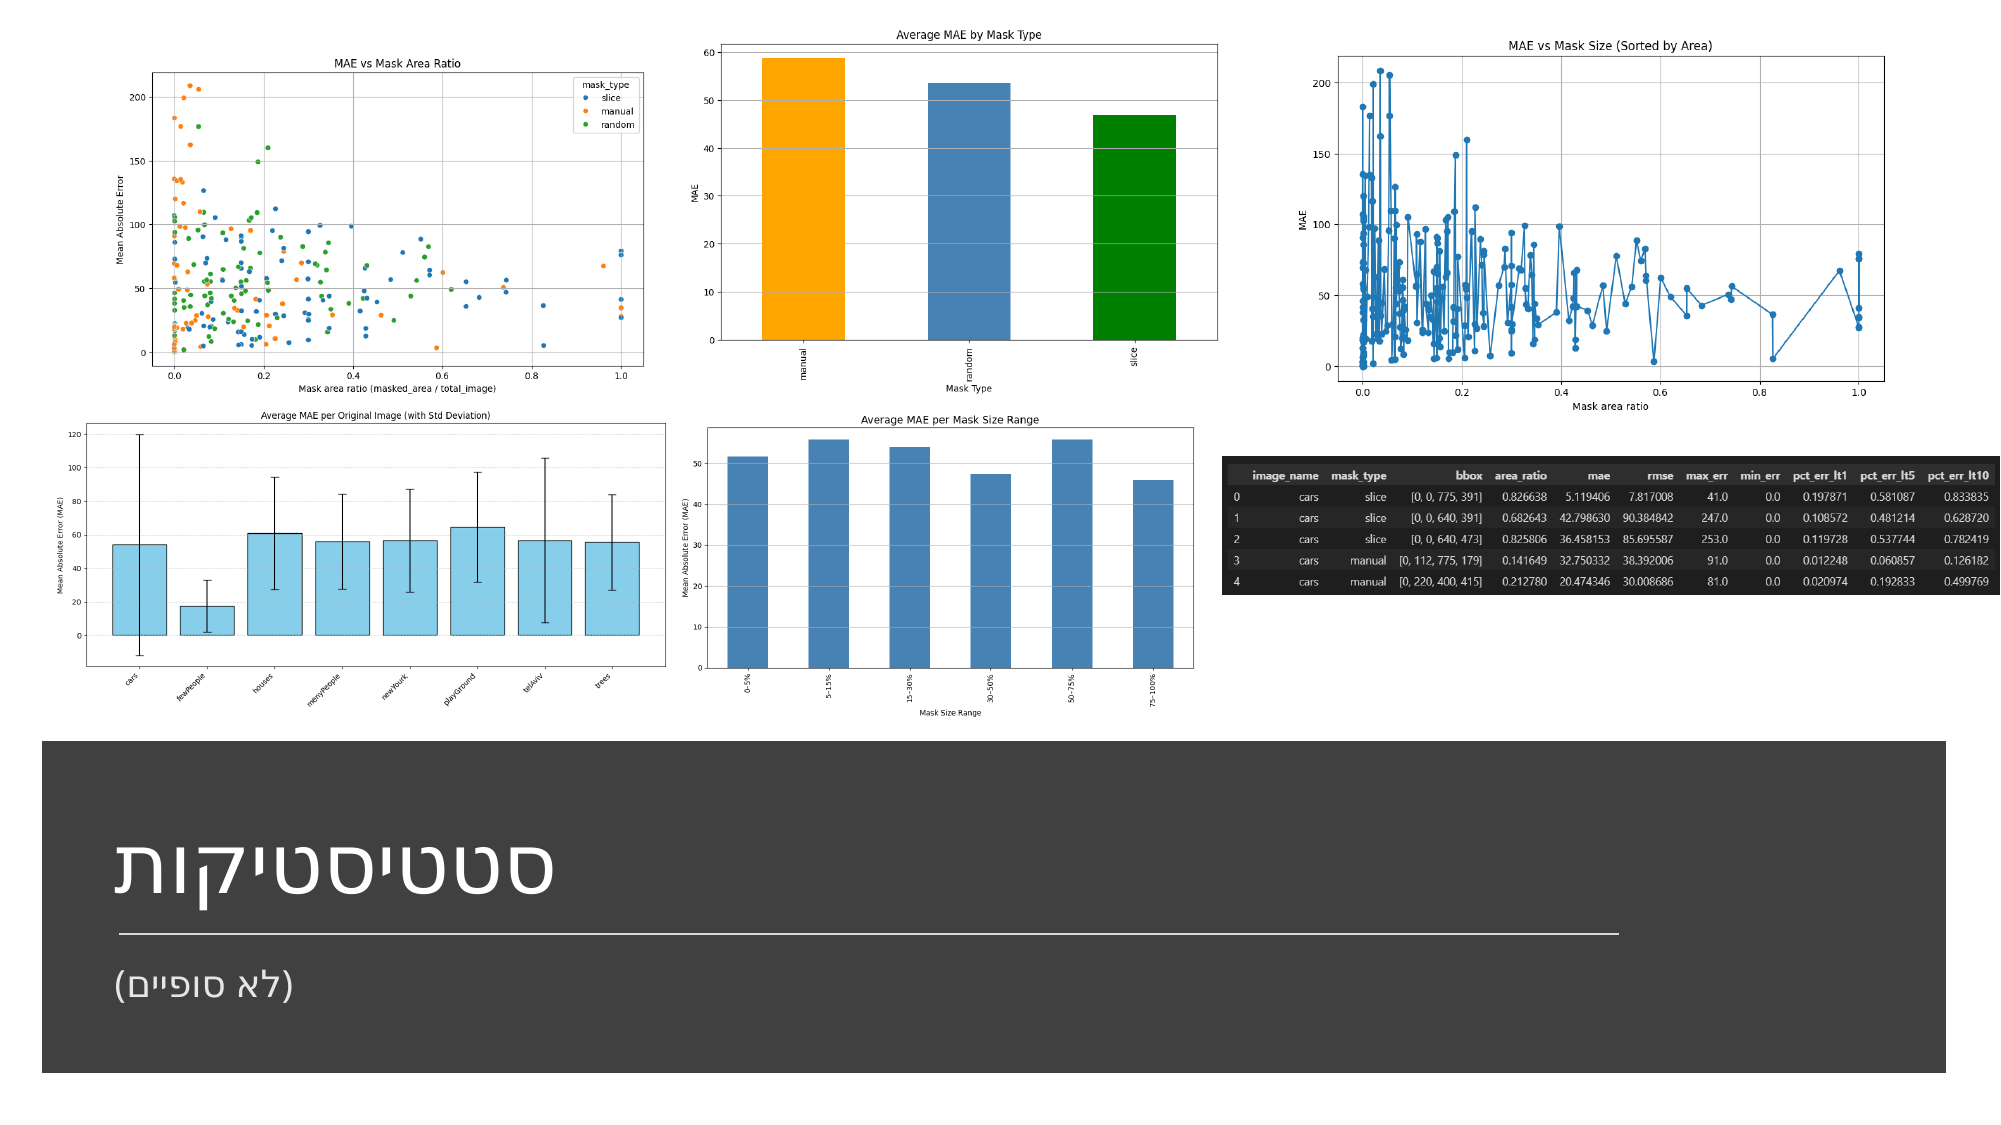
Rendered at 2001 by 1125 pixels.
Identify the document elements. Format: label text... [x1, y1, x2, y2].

text_box [51, 749, 1937, 1064]
picture [1221, 456, 2000, 596]
title סטטיסטיקות [99, 777, 1876, 920]
text_box (לא סופיים) [99, 957, 1876, 1024]
picture [683, 22, 1223, 399]
picture [1290, 32, 1891, 419]
picture [109, 52, 649, 400]
picture [676, 409, 1198, 722]
picture [51, 406, 670, 713]
